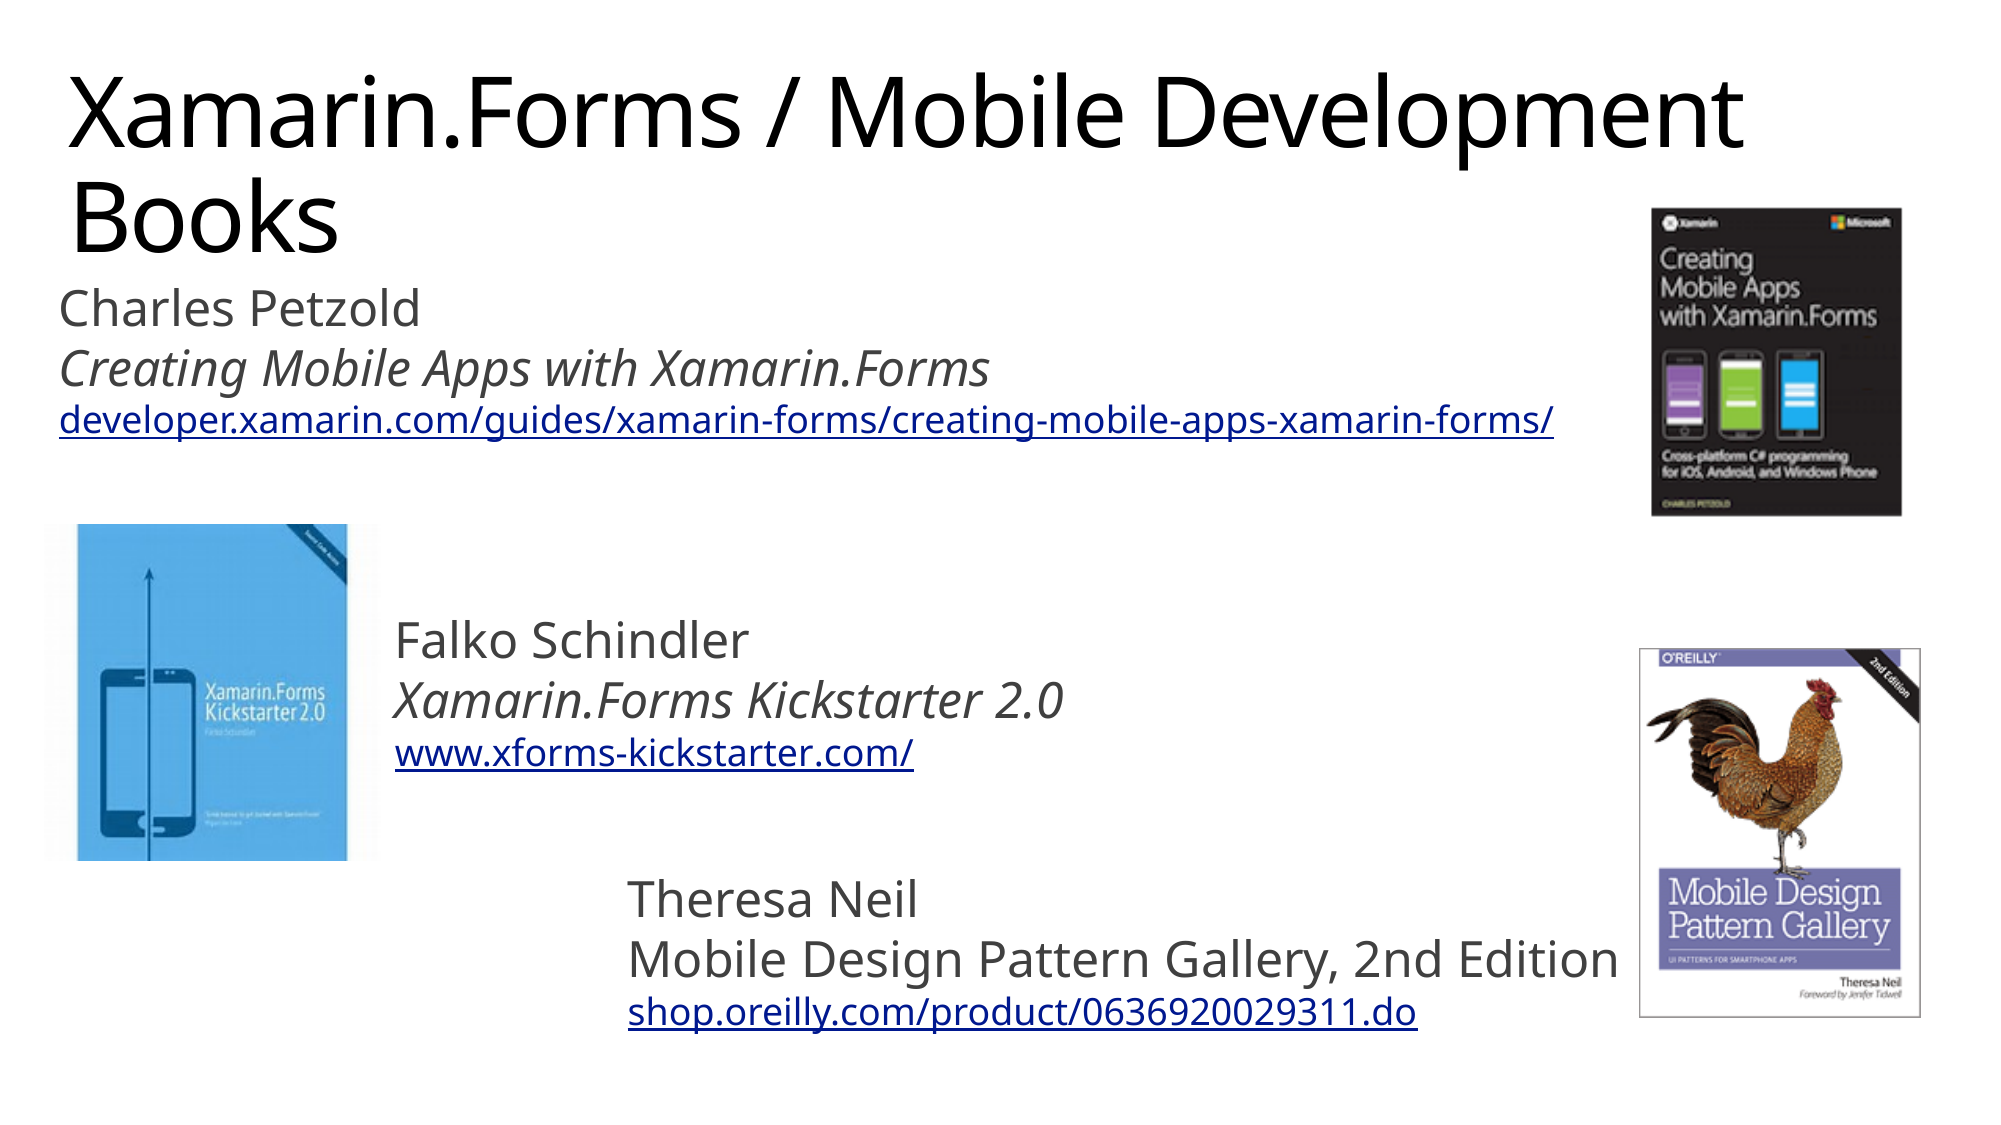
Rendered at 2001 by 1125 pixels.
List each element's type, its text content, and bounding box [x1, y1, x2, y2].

text_box Theresa Neil Mobile Design Pattern Gallery, 2nd Edition shop.oreilly.com/product/0636920029311.do [612, 860, 1637, 1046]
text_box Charles Petzold Creating Mobile Apps with Xamarin.Forms developer.xamarin.com/guides/xamarin-forms/creating-mobile-apps-xamarin-forms/ [44, 268, 1615, 455]
picture [1639, 648, 1922, 1018]
picture [1649, 194, 1921, 525]
title Xamarin.Forms / Mobile Development Books [44, 47, 1957, 196]
text_box Falko Schindler Xamarin.Forms Kickstarter 2.0 www.xforms-kickstarter.com/ [381, 601, 1381, 787]
picture [43, 523, 381, 861]
